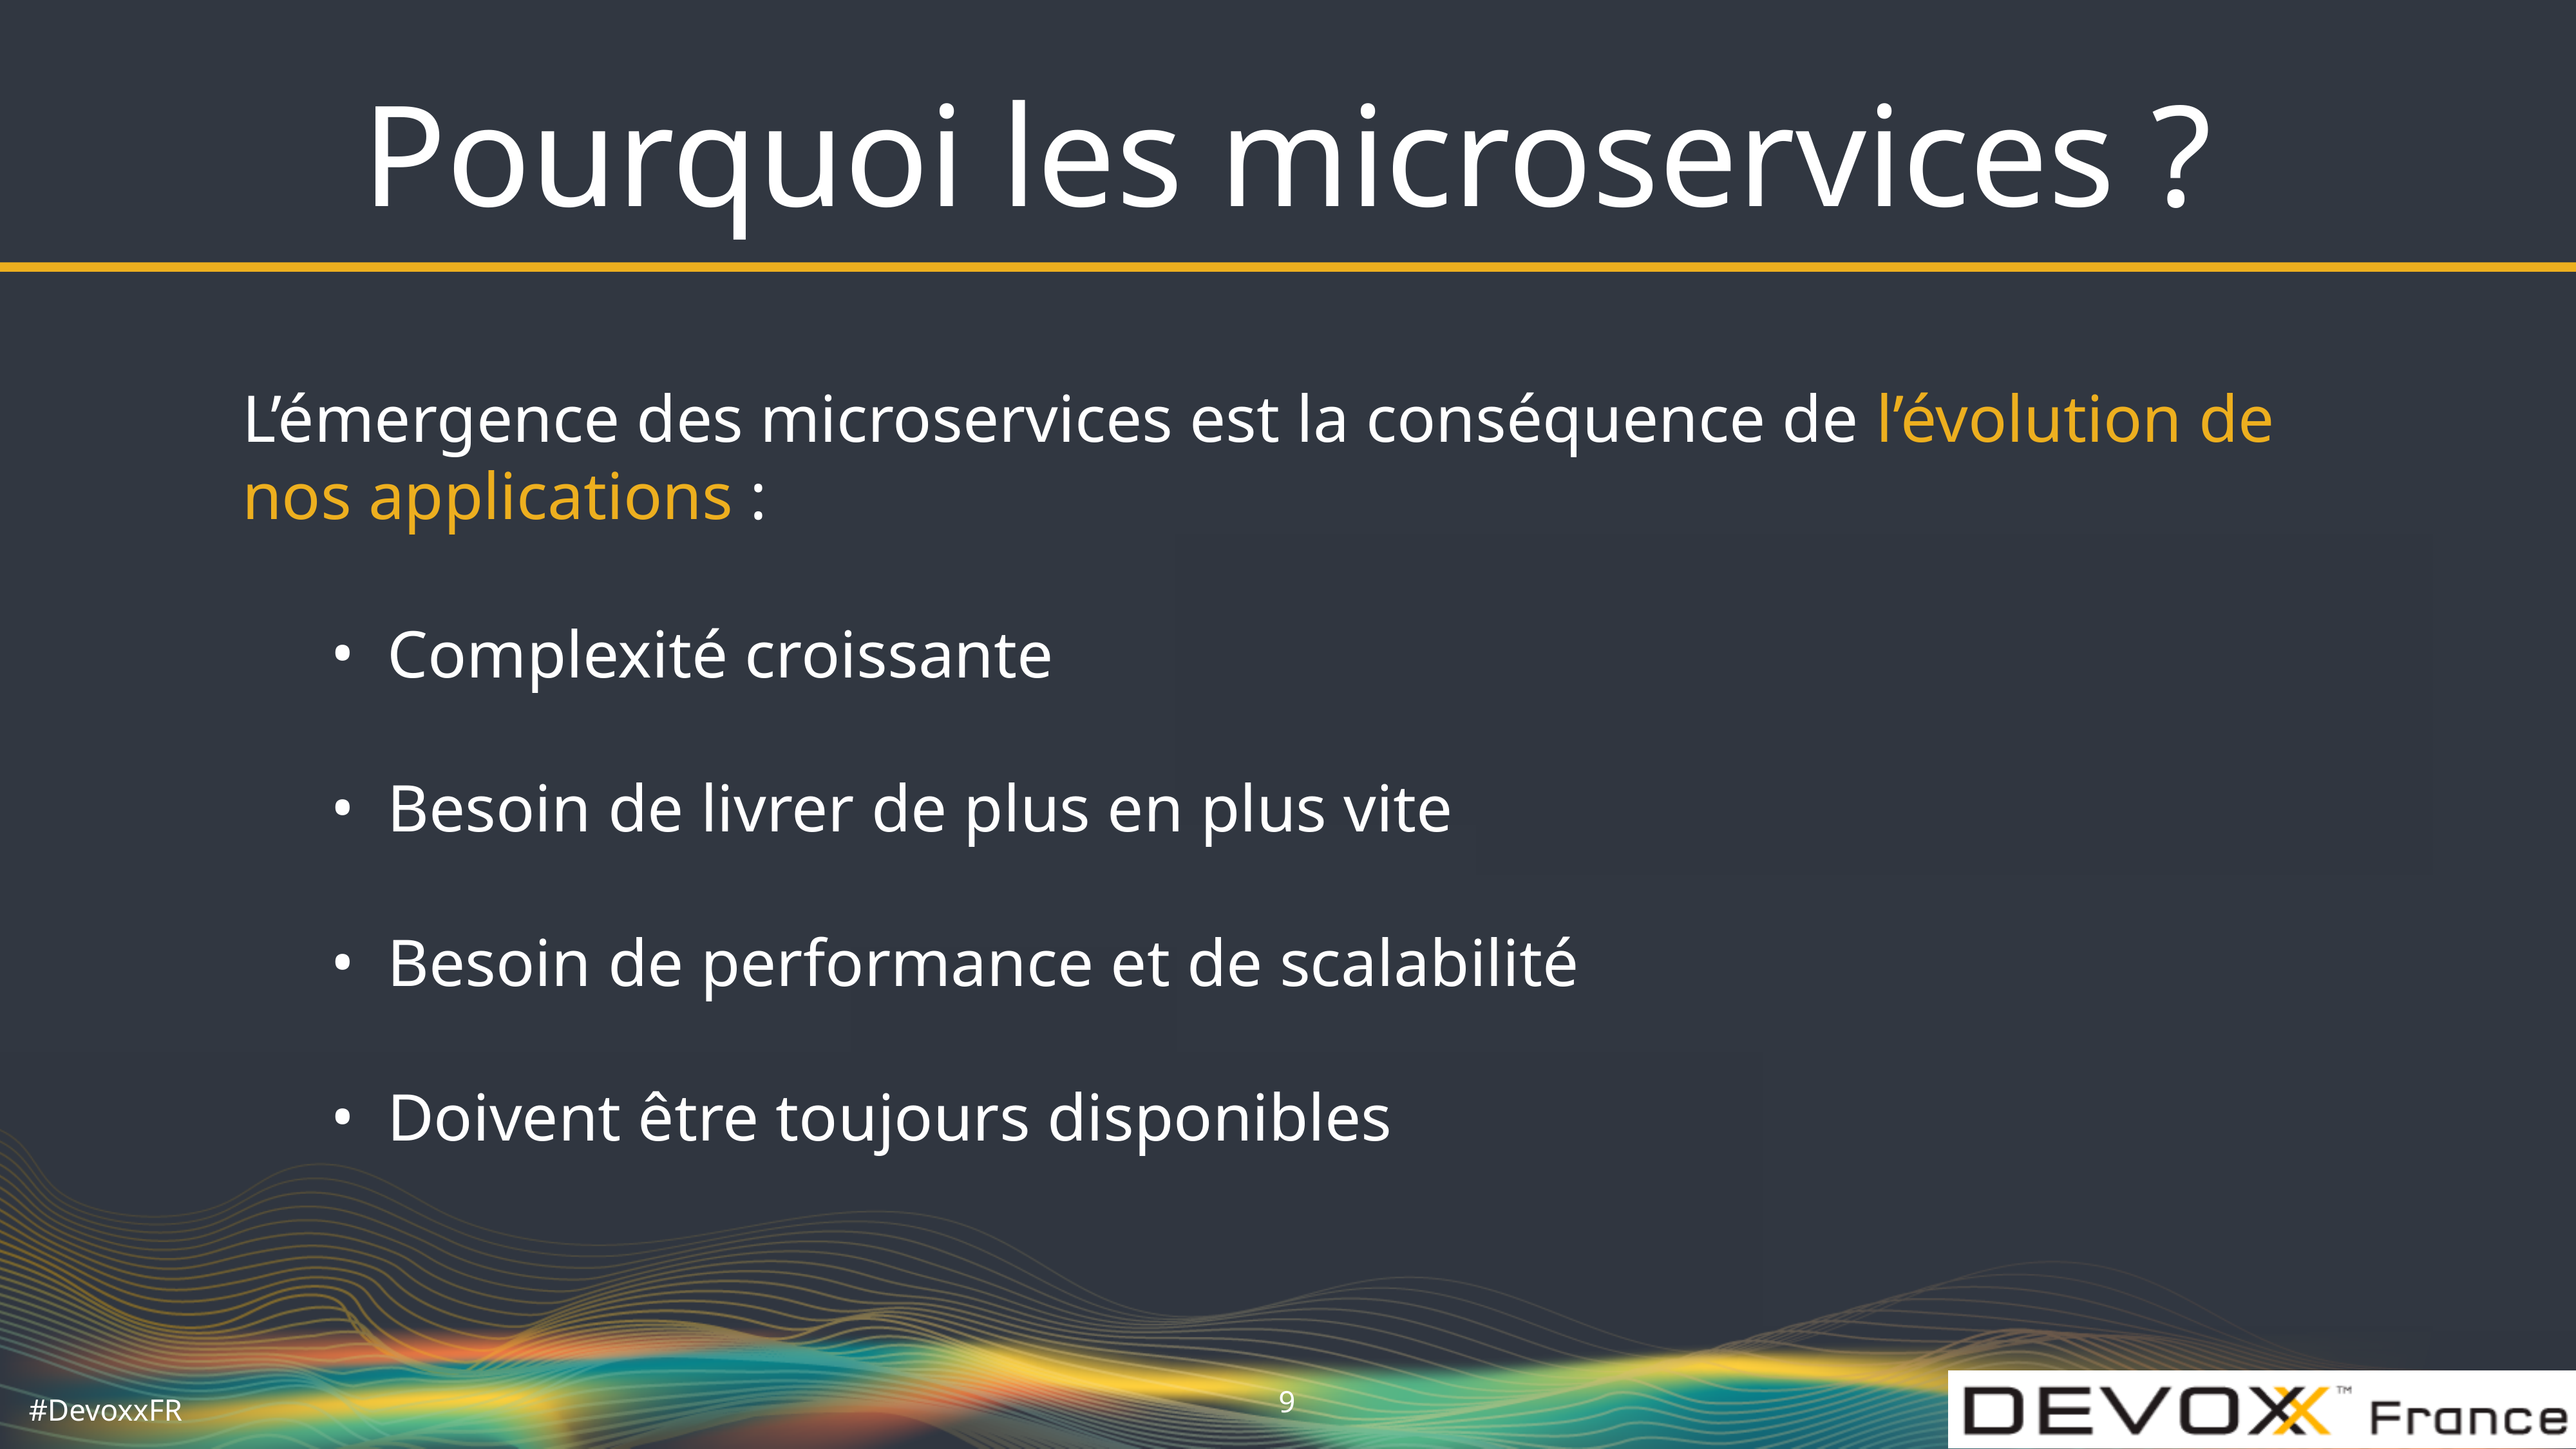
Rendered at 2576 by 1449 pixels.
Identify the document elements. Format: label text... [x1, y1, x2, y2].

list L’émergence des microservices est la conséquence de l’évolution de nos applications : [234, 370, 2340, 551]
picture [0, 272, 2576, 1449]
slide_number 9 [1262, 1375, 1312, 1427]
title Pourquoi les microservices ? [264, 14, 2312, 287]
picture [0, 0, 2576, 262]
list Complexité croissante Besoin de livrer de plus en plus vite Besoin de performance et de scalabilité Doivent être toujours disponibles [234, 605, 2340, 1195]
